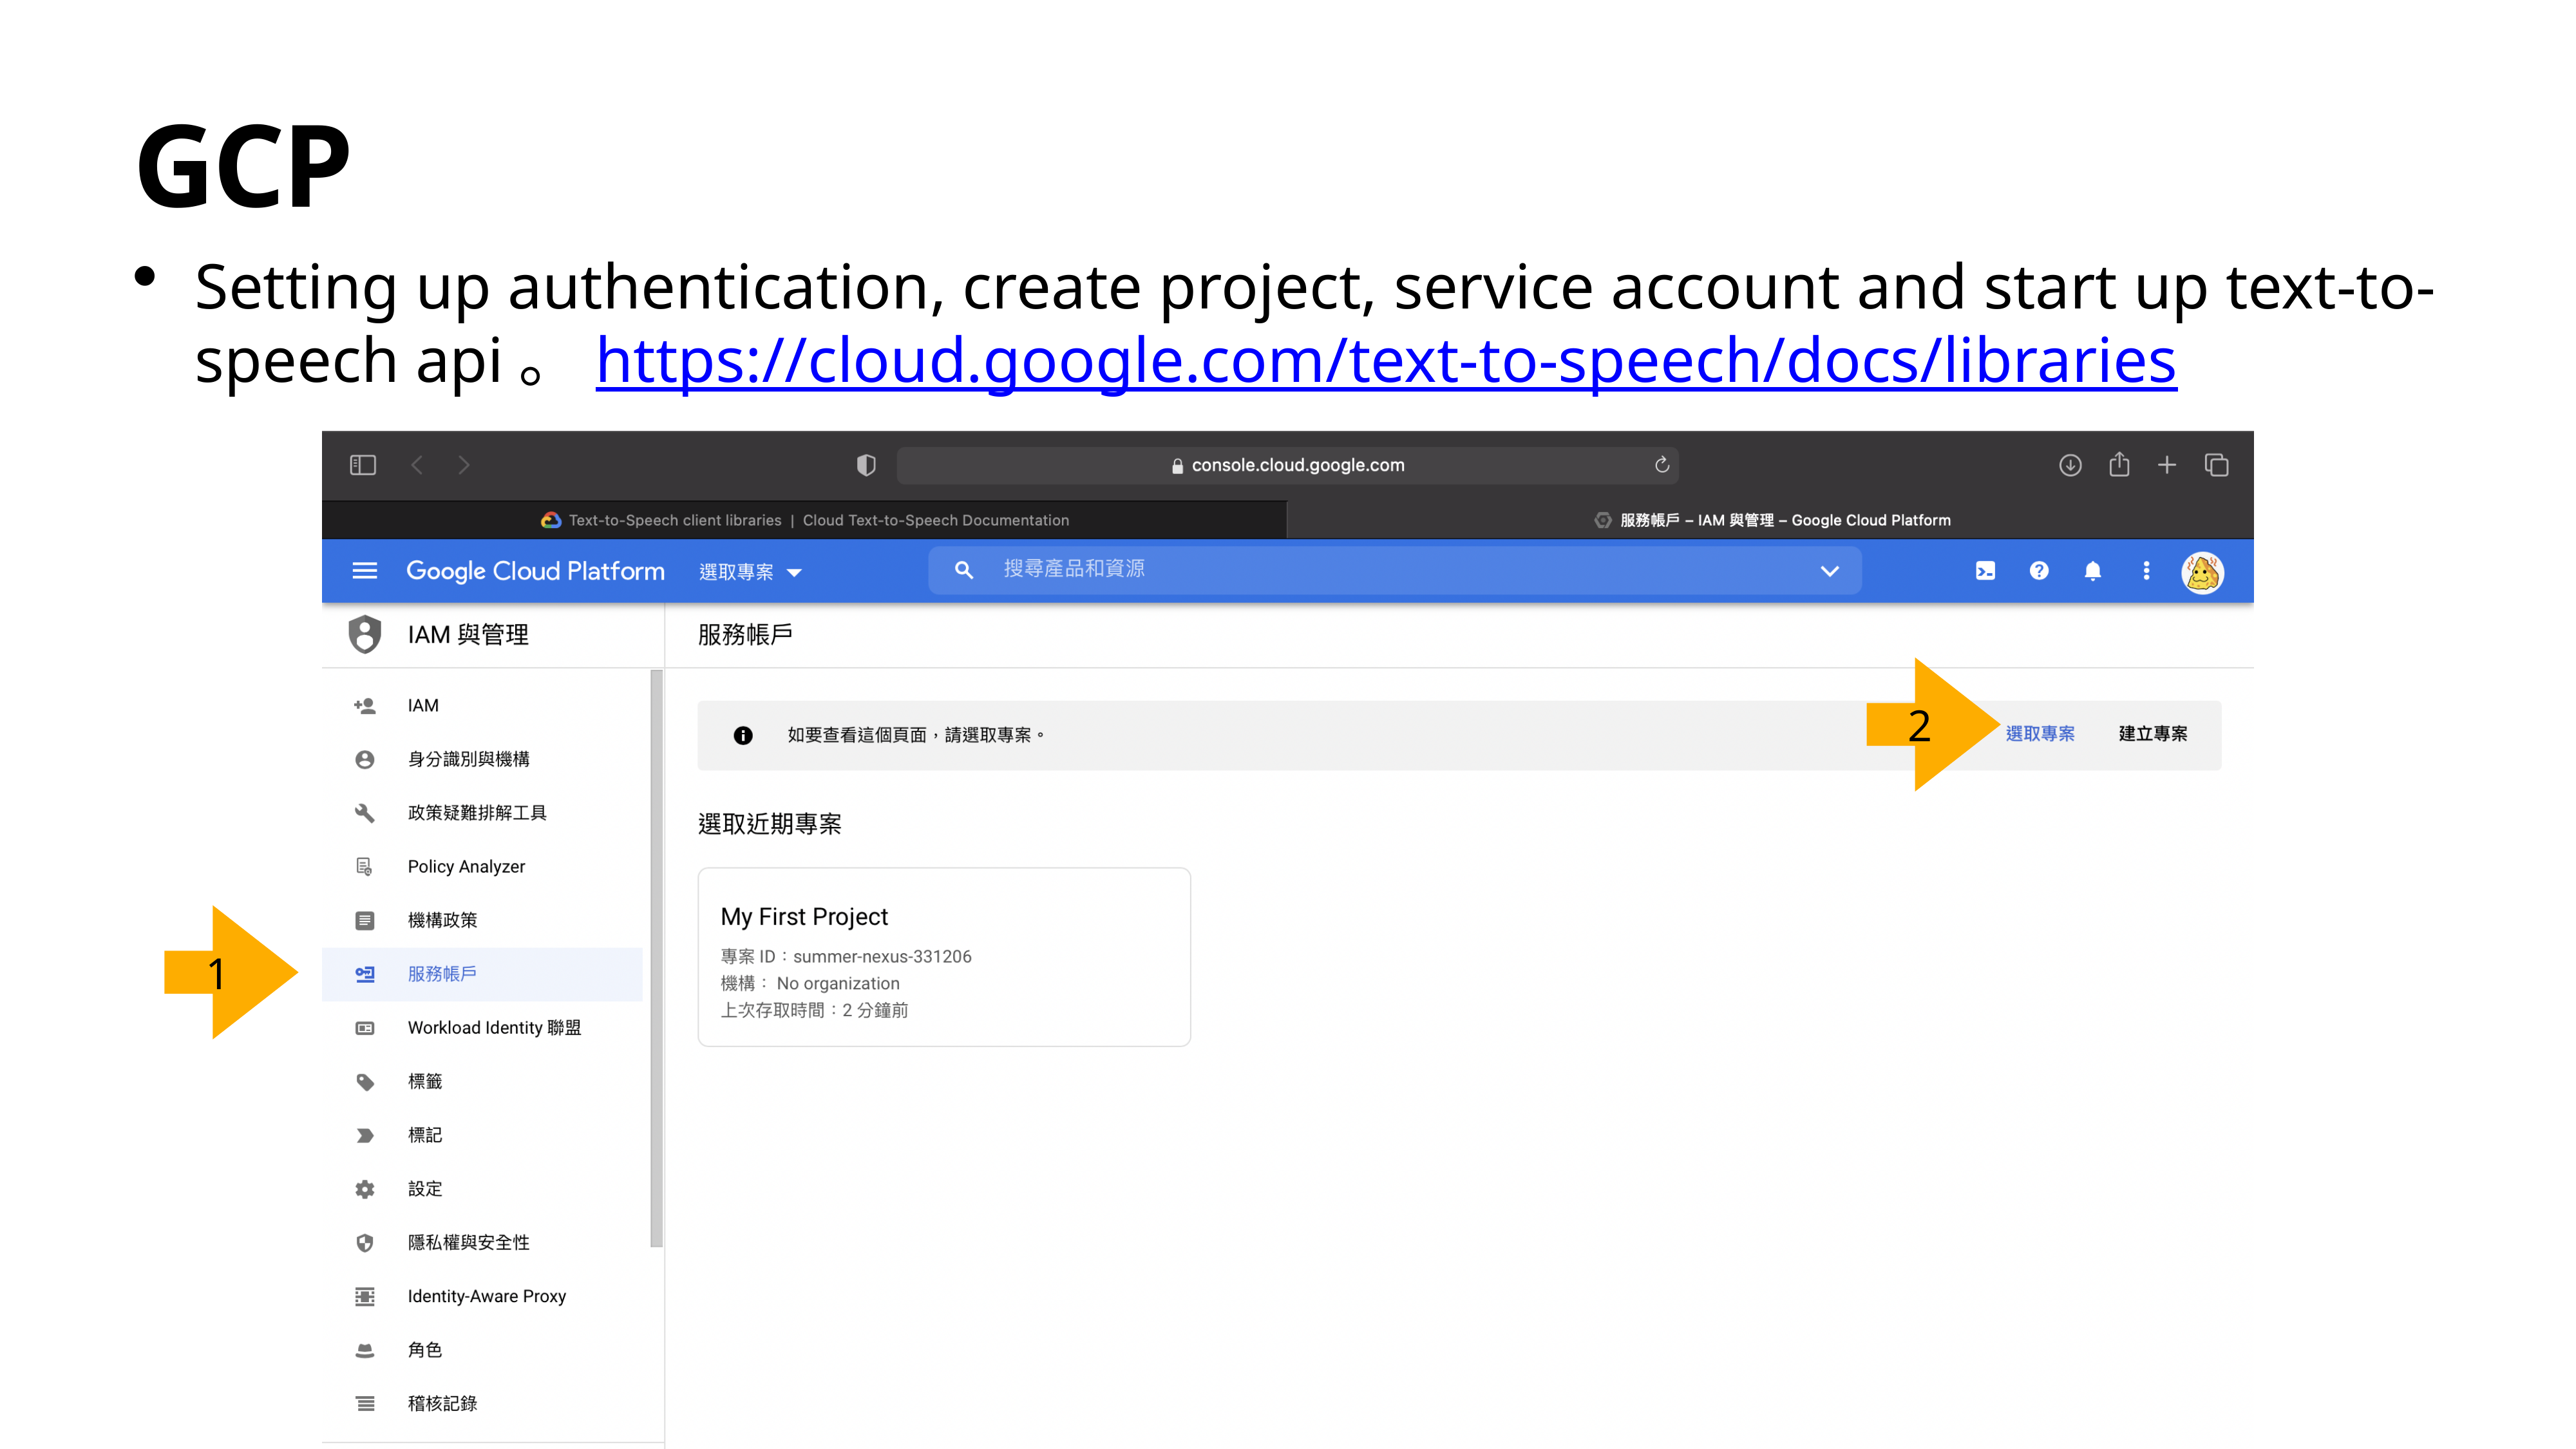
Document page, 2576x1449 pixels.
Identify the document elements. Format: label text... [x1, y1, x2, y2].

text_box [164, 905, 299, 1040]
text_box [1866, 657, 2002, 792]
picture [321, 431, 2255, 1449]
list Setting up authentication, create project, service account and start up text-to-speech api。https://cloud.google.com/text-to-speech/docs/libraries [127, 250, 2449, 429]
title GCP [127, 113, 2449, 250]
